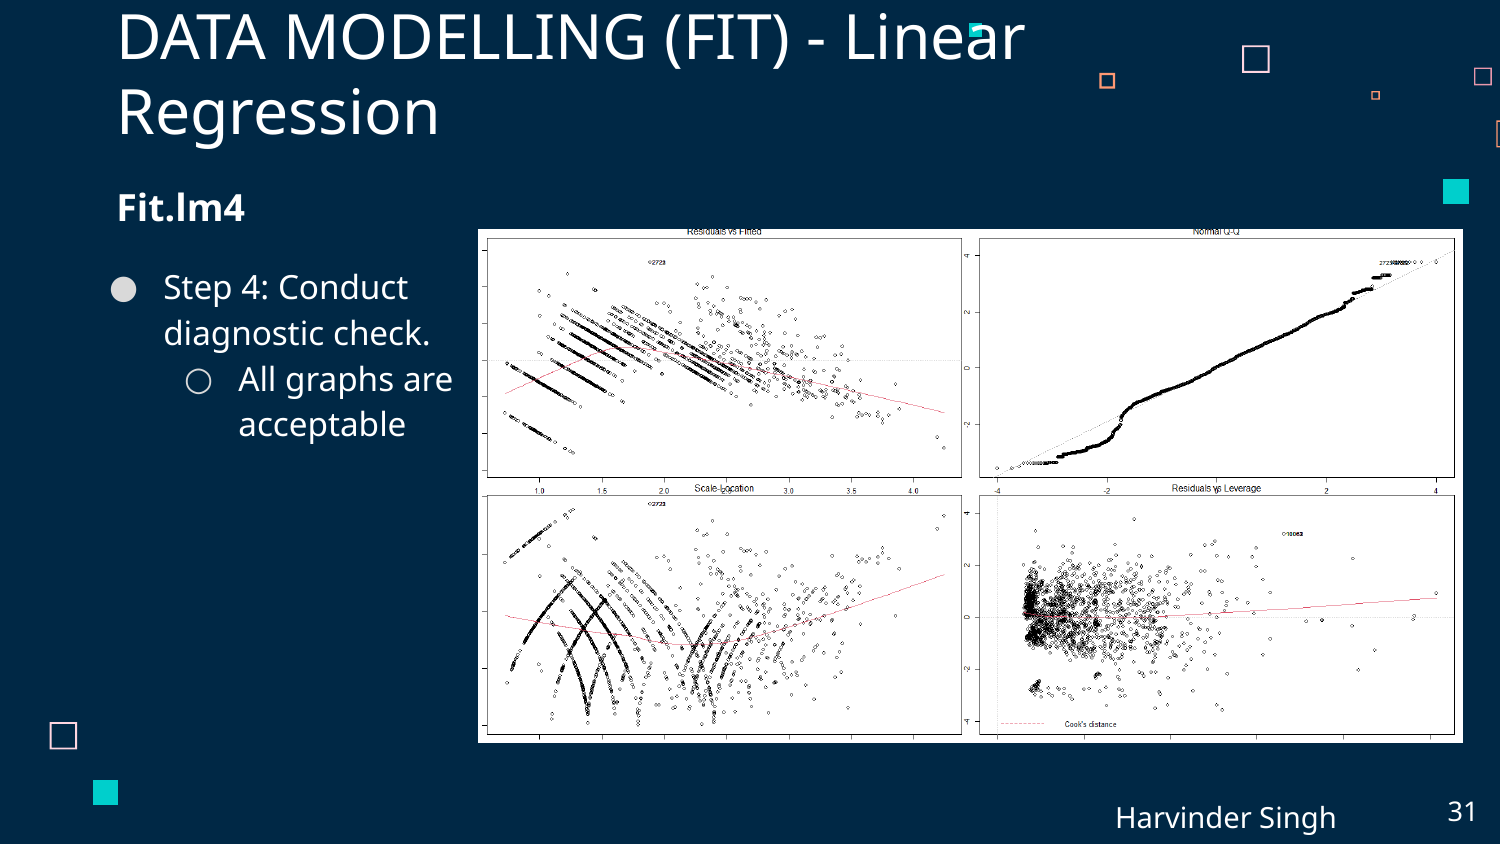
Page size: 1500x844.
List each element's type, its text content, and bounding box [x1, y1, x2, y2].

text_box Fit.lm4 [101, 162, 682, 230]
slide_number 31 [1447, 779, 1494, 844]
picture [477, 229, 1463, 743]
list Step 4: Conduct diagnostic check. All graphs are acceptable [73, 245, 472, 670]
title DATA MODELLING (FIT) - Linear Regression [101, 67, 1236, 163]
subtitle Harvinder Singh Chahal [1099, 779, 1447, 844]
